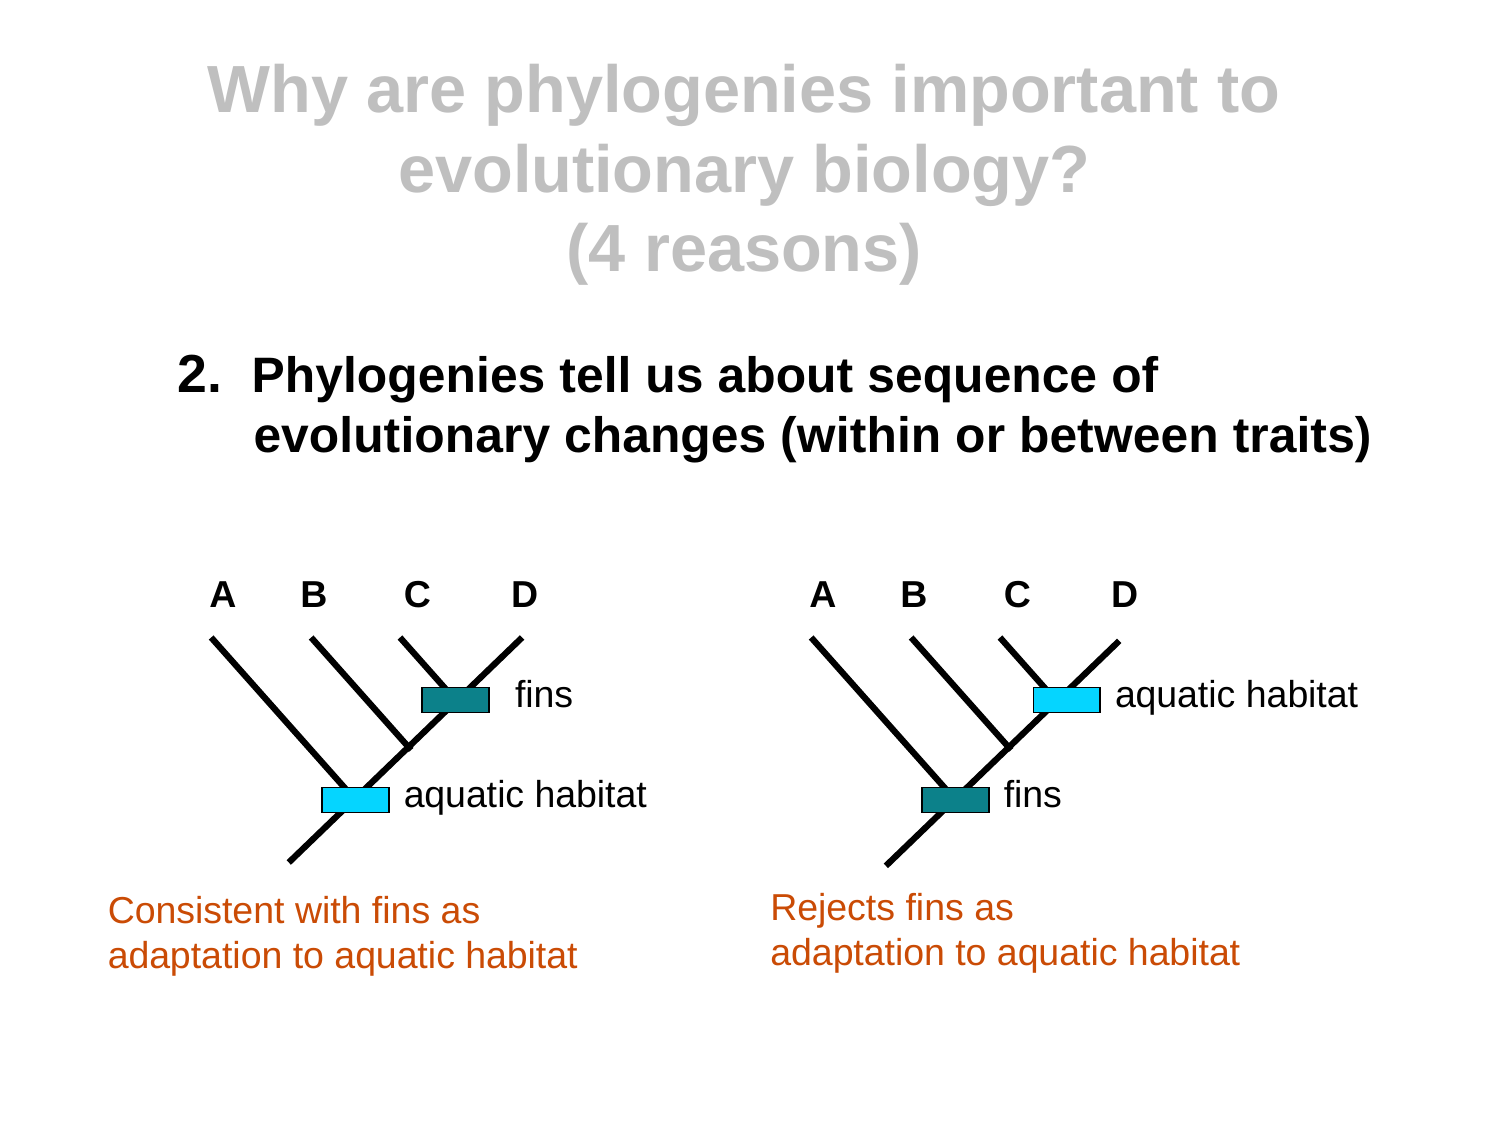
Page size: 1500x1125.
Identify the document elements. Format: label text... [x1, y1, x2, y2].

text_box C [388, 562, 448, 623]
text_box aquatic habitat [388, 762, 734, 823]
text_box fins [500, 662, 612, 723]
text_box D [1096, 562, 1154, 623]
title Why are phylogenies important to evolutionary biology? (4 reasons) [144, 43, 1345, 288]
list 2. Phylogenies tell us about sequence of evolutionary changes (within or between traits) [162, 331, 1460, 519]
text_box A [194, 562, 254, 623]
text_box A [794, 562, 854, 623]
text_box [322, 787, 388, 813]
text_box [422, 687, 489, 713]
text_box B [885, 562, 943, 623]
text_box aquatic habitat [1099, 662, 1445, 723]
text_box C [988, 562, 1048, 623]
text_box D [496, 562, 554, 623]
text_box [1033, 687, 1099, 713]
text_box fins [988, 762, 1100, 823]
text_box [922, 787, 989, 813]
text_box Consistent with fins as adaptation to aquatic habitat [92, 878, 738, 984]
text_box Rejects fins as adaptation to aquatic habitat [755, 874, 1400, 980]
text_box B [285, 562, 343, 623]
